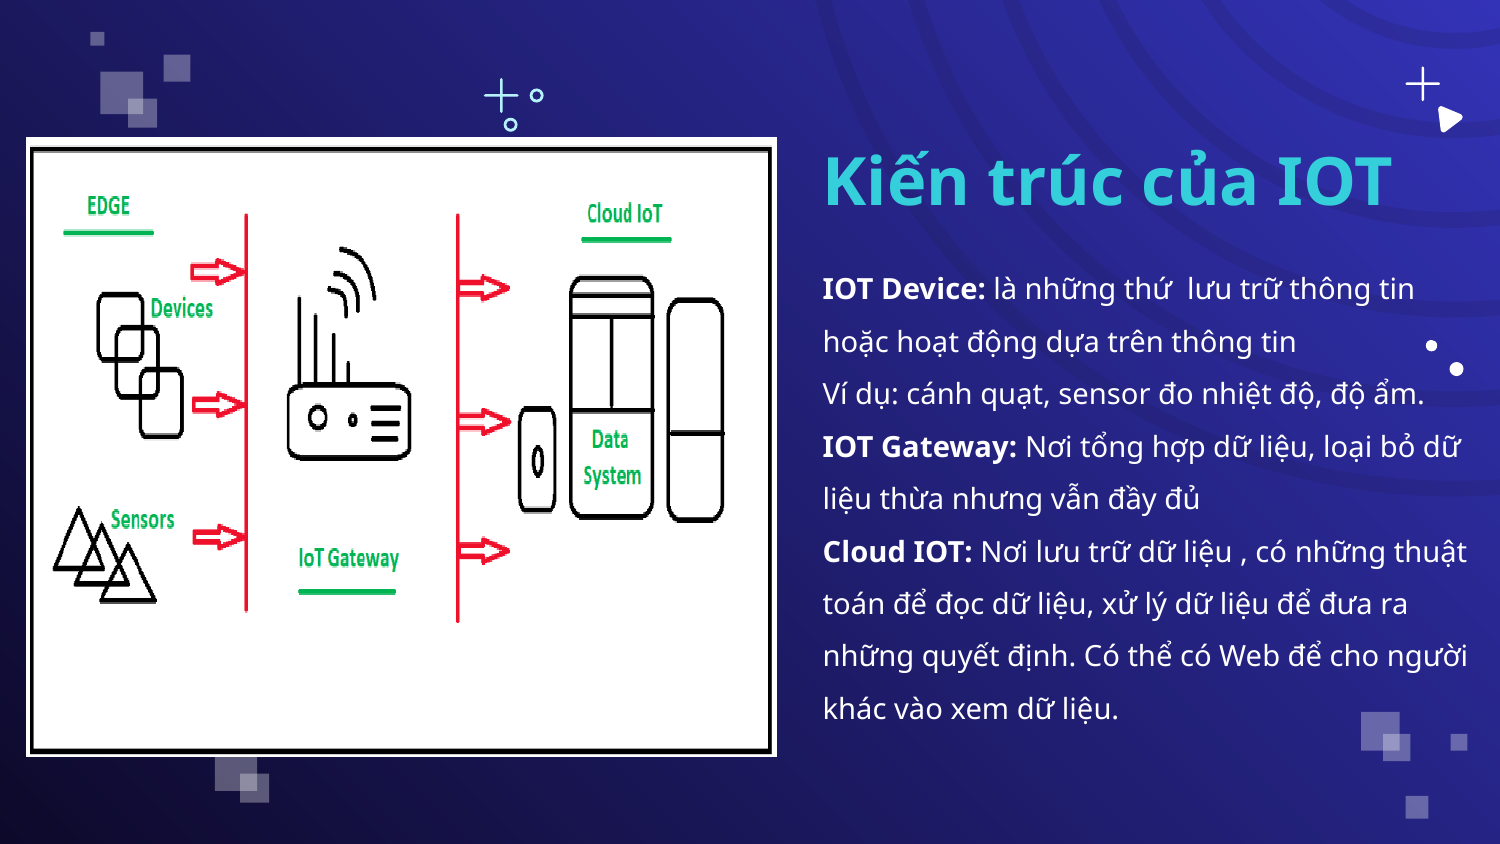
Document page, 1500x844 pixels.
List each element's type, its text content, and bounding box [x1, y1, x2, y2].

picture [26, 137, 777, 757]
subtitle IOT Device: là những thứ lưu trữ thông tin hoặc hoạt động dựa trên thông tin Ví dụ: cánh quạt, sensor đo nhiệt độ, độ ẩm. IOT Gateway: Nơi tổng hợp dữ liệu, loại bỏ dữ liệu thừa nhưng vẫn đầy đủ Cloud IOT: Nơi lưu trữ dữ liệu , có những thuật toán để đọc dữ liệu, xử lý dữ liệu để đưa ra những quyết định. Có thể có Web để cho người khác vào xem dữ liệu. [807, 232, 1500, 746]
title Kiến trúc của IOT [807, 137, 1474, 221]
